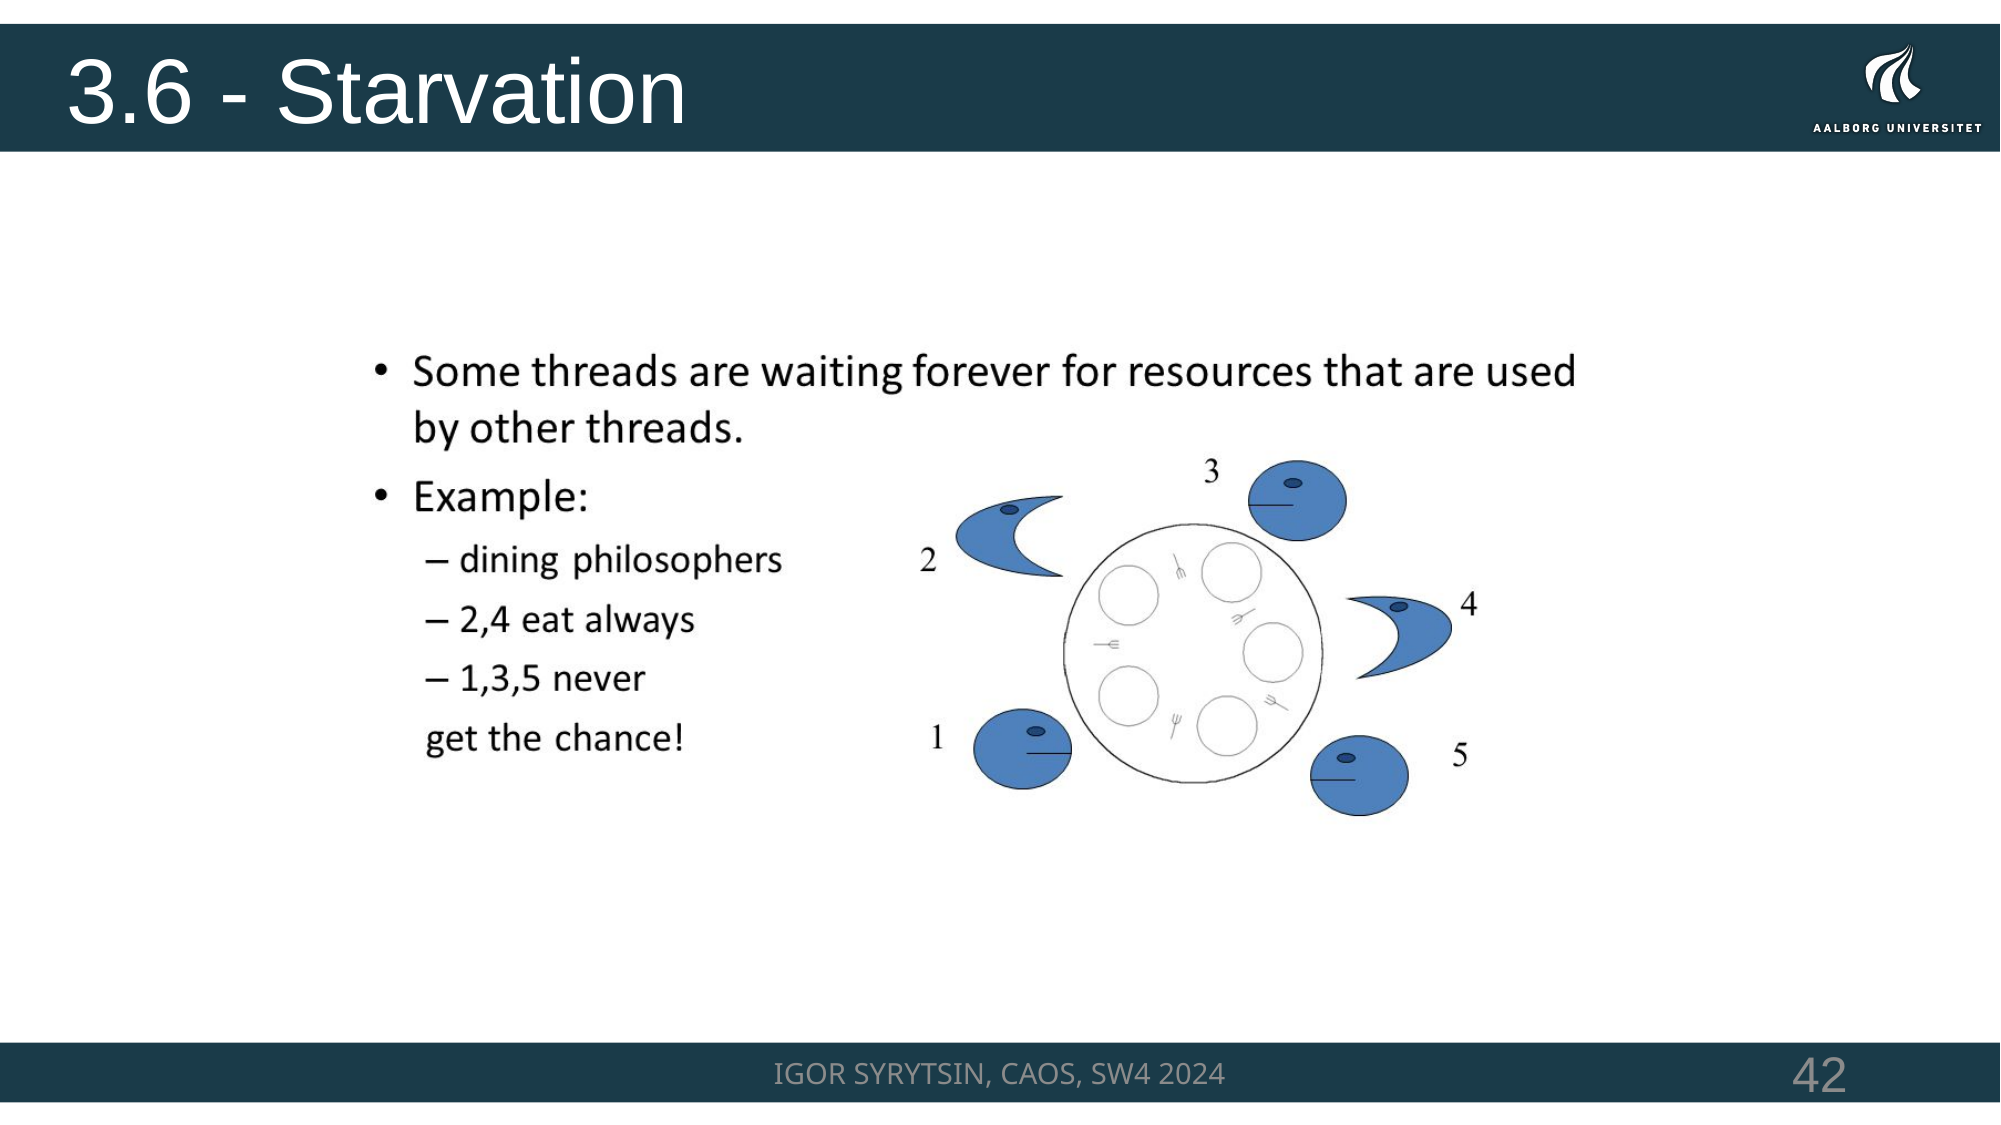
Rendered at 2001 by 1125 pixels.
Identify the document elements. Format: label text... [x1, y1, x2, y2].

picture [291, 297, 1709, 948]
text_box IGOR SYRYTSIN, CAOS, SW4 2024 [662, 1042, 1338, 1103]
title 3.6 - Starvation [52, 36, 1778, 140]
picture [1799, 30, 1995, 146]
